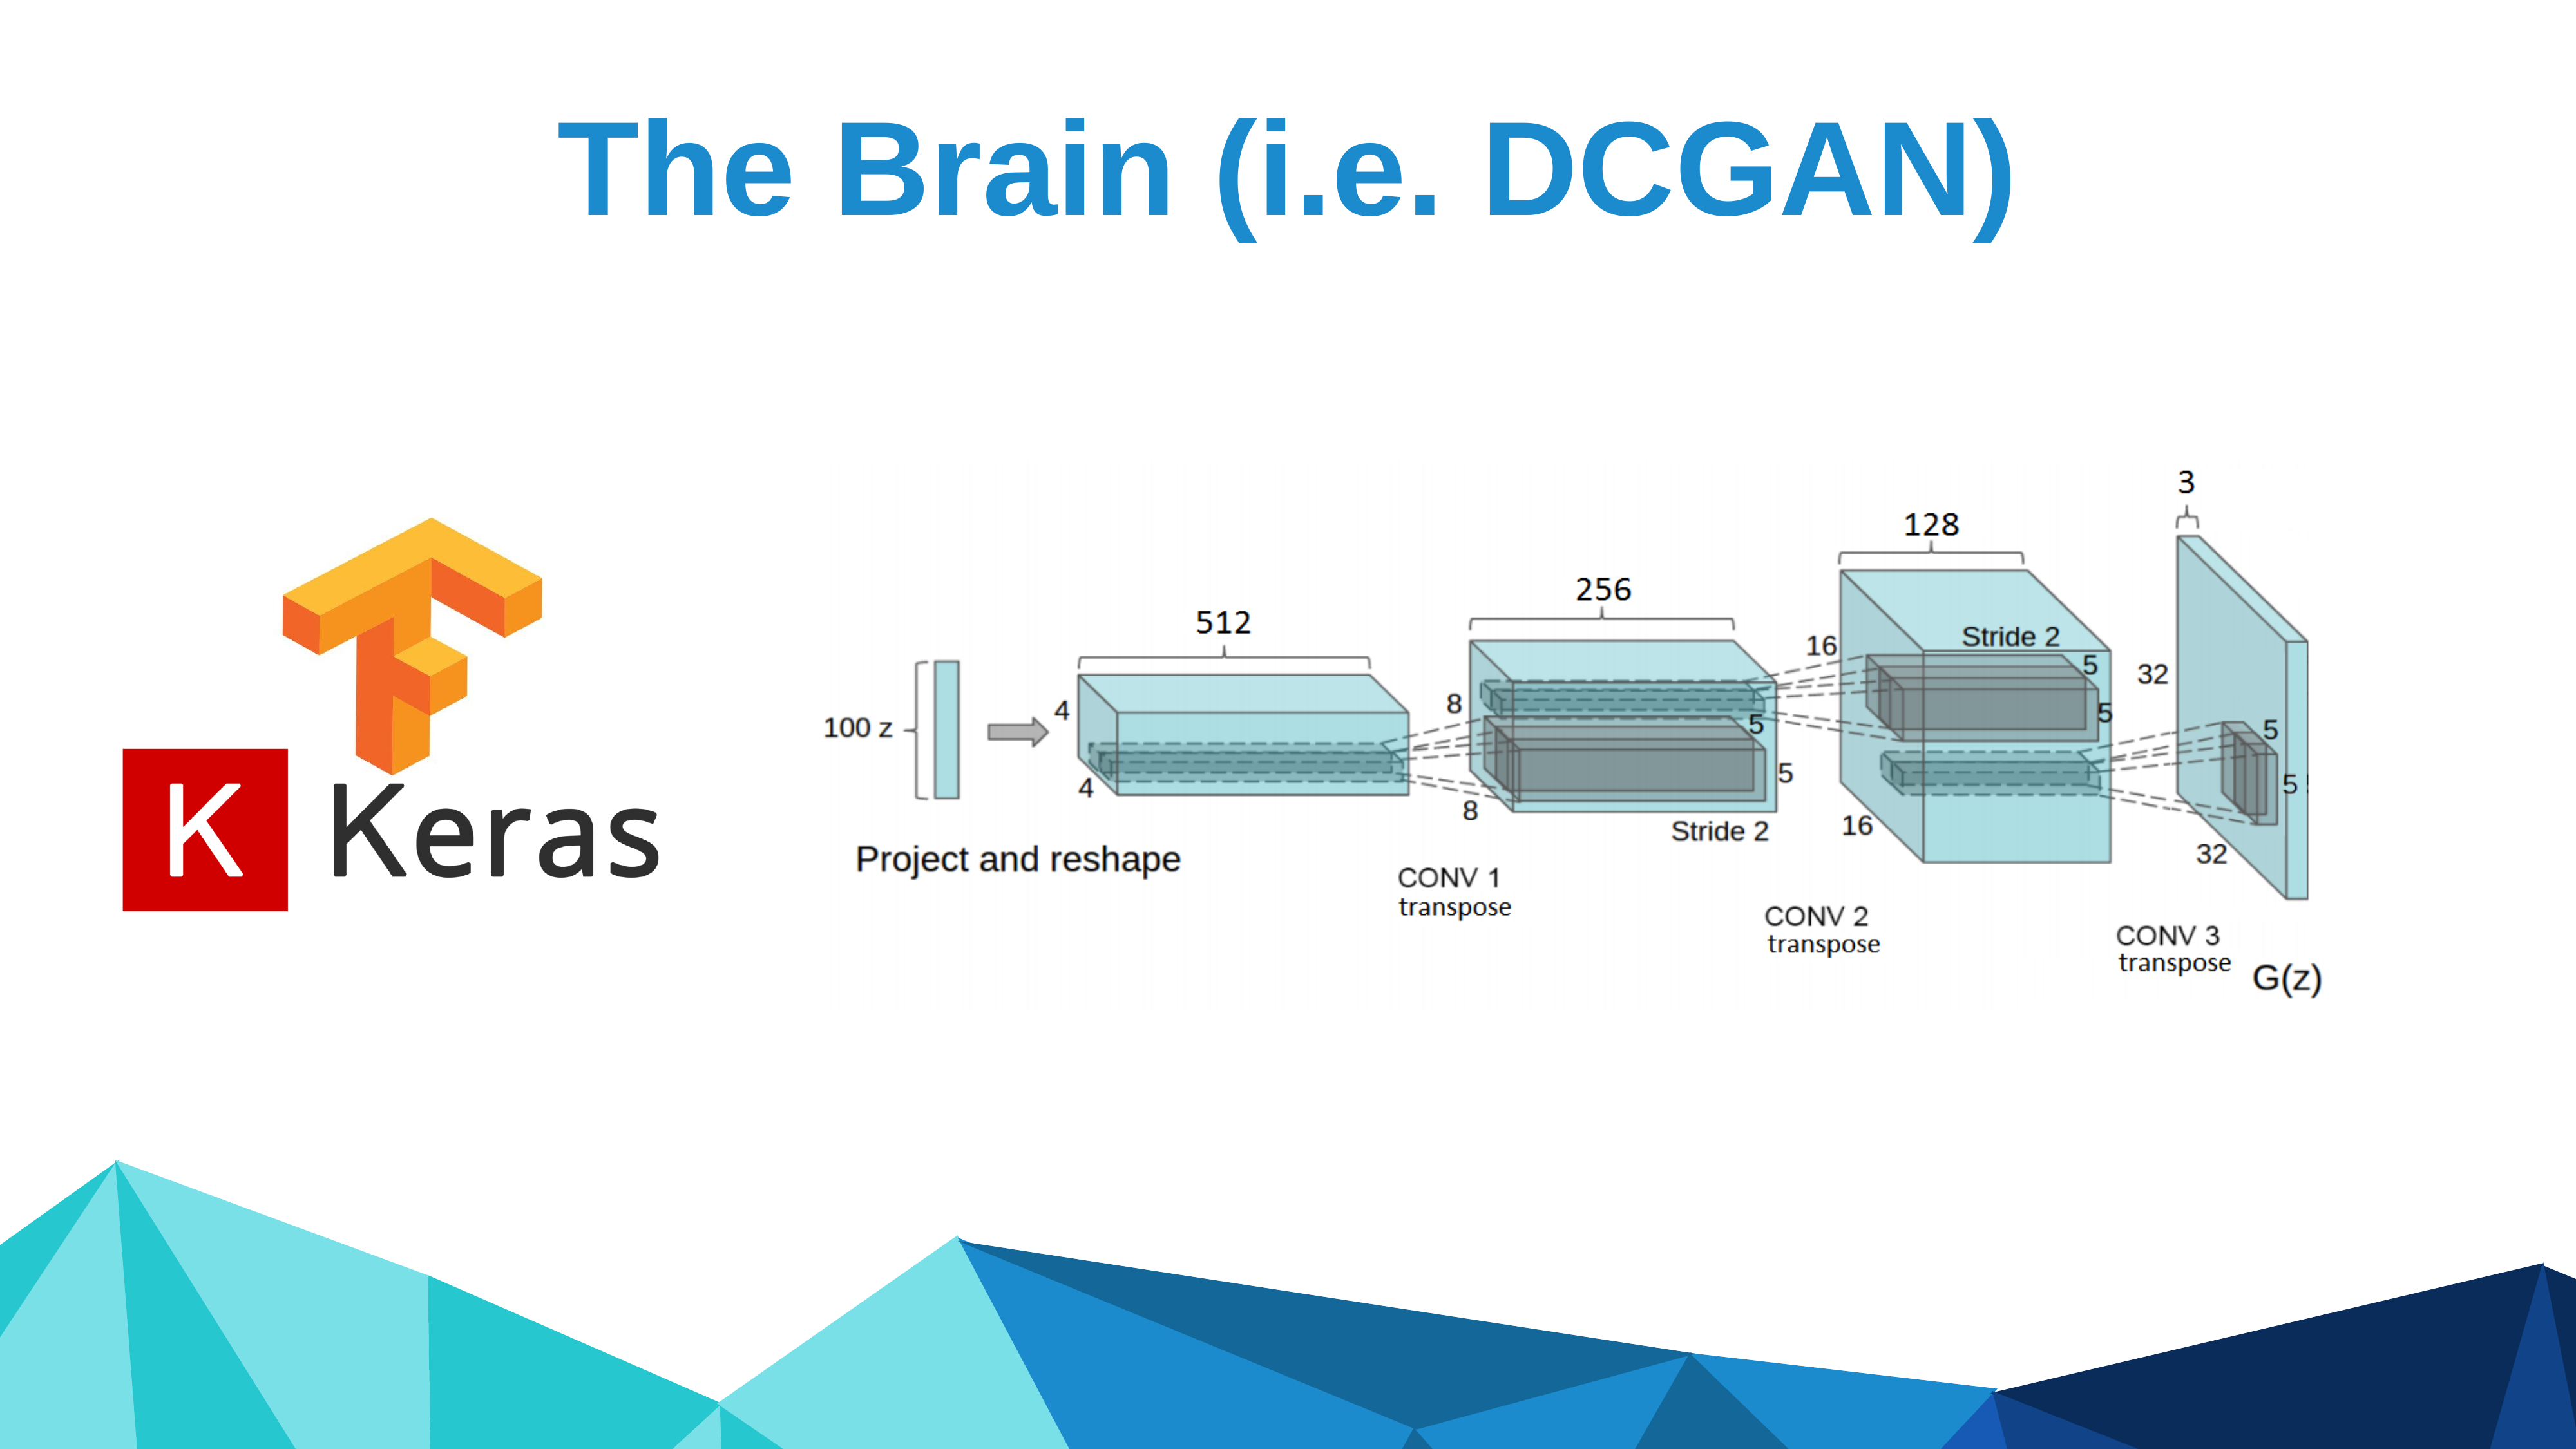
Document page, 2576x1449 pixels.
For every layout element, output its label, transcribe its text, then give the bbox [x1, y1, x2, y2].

picture [812, 460, 2331, 1012]
text_box The Brain (i.e. DCGAN) [410, 76, 2166, 265]
picture [120, 509, 698, 914]
